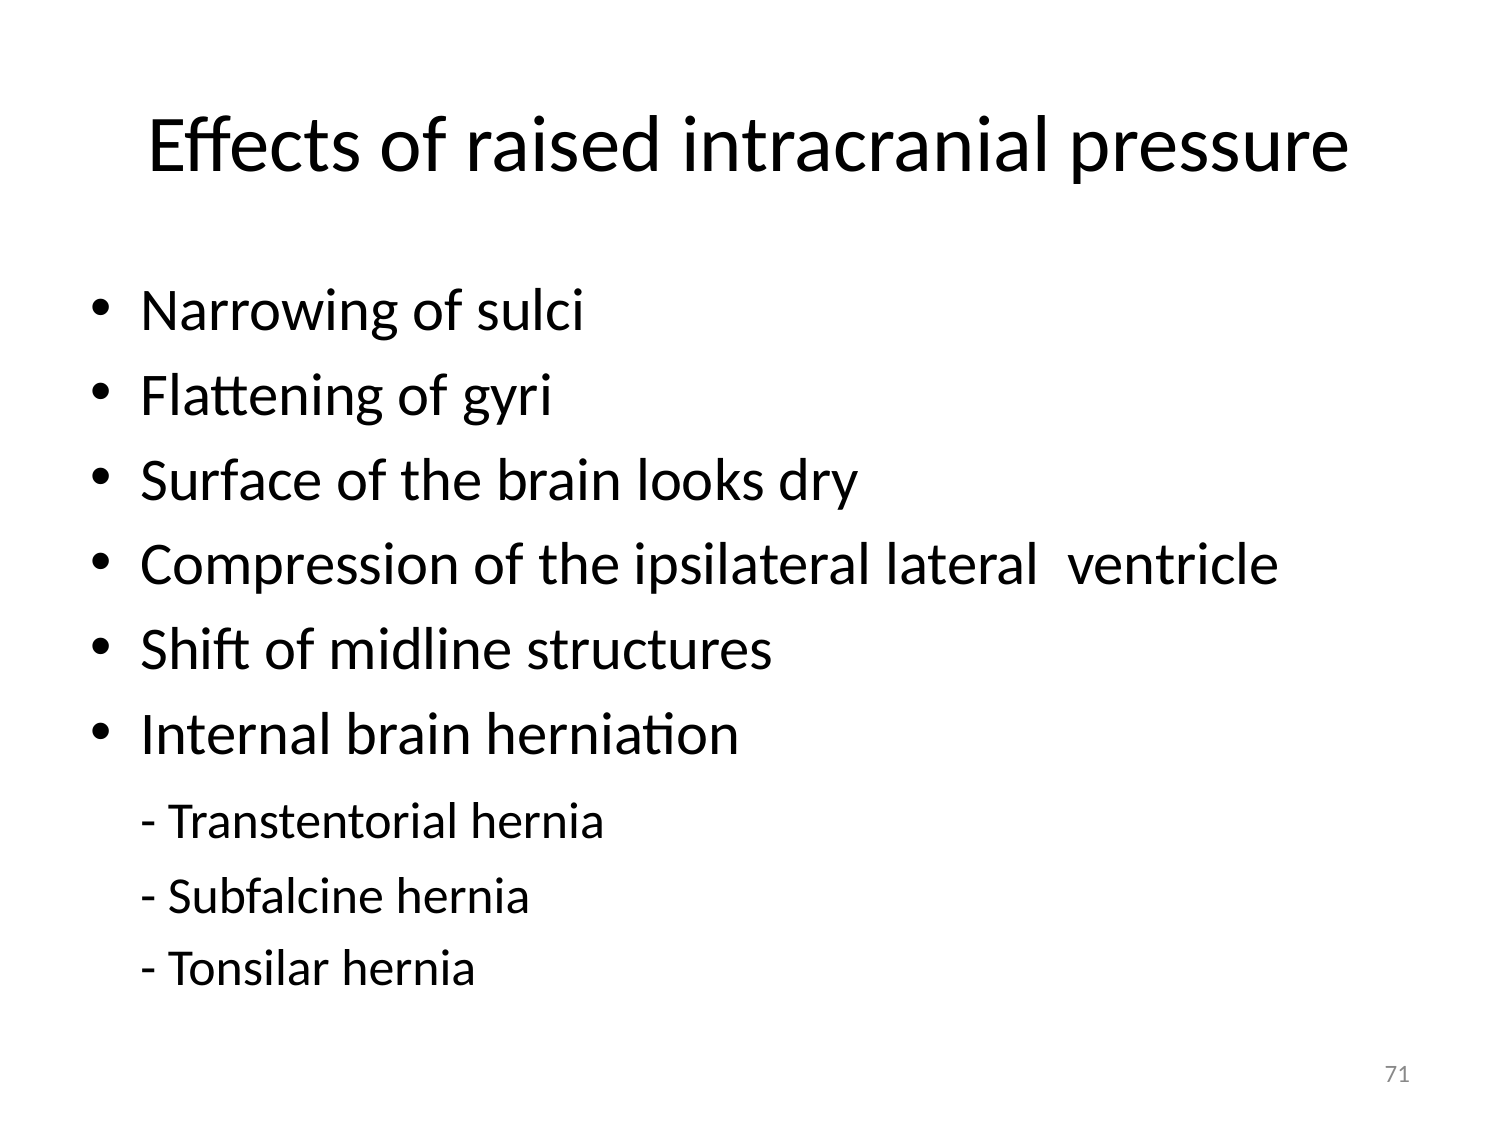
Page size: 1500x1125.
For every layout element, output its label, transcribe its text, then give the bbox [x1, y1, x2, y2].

list Narrowing of sulci Flattening of gyri Surface of the brain looks dry Compression of the ipsilateral lateral ventricle Shift of midline structures Internal brain herniation - Transtentorial hernia - Subfalcine hernia - Tonsilar hernia [75, 262, 1500, 1005]
slide_number 71 [1074, 1042, 1425, 1103]
title Effects of raised intracranial pressure [75, 45, 1425, 233]
